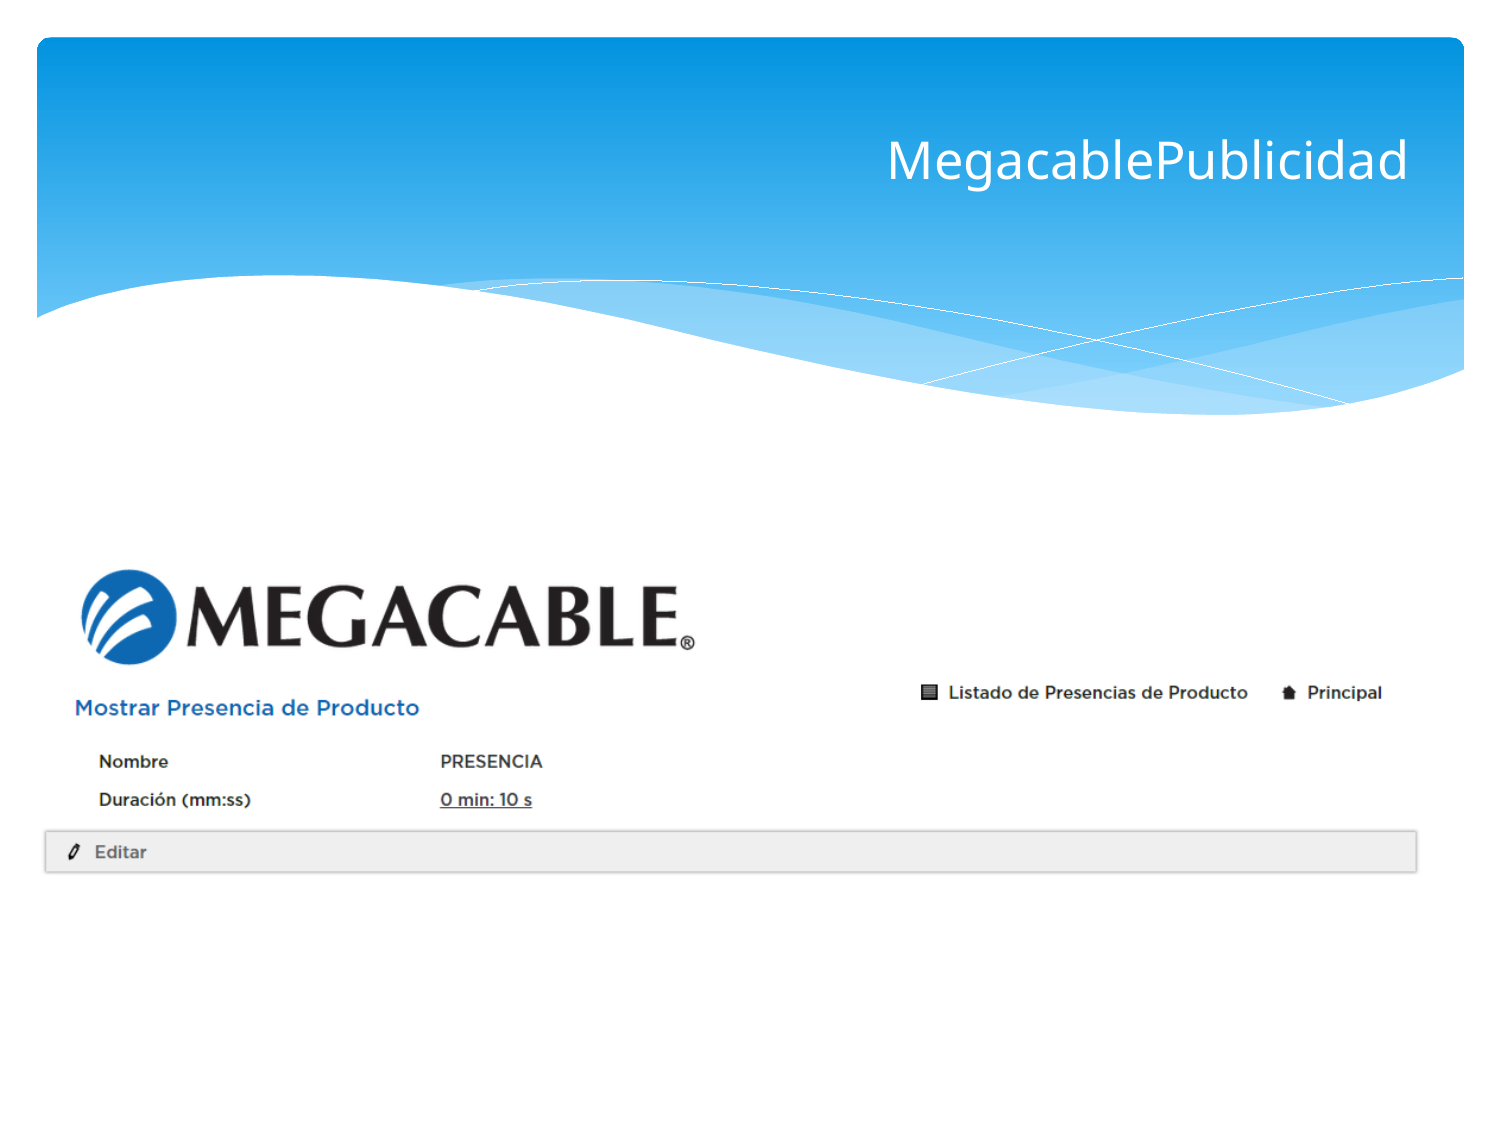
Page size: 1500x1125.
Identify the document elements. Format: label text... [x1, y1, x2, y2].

picture [0, 562, 1500, 901]
title MegacablePublicidad [75, 55, 1425, 261]
